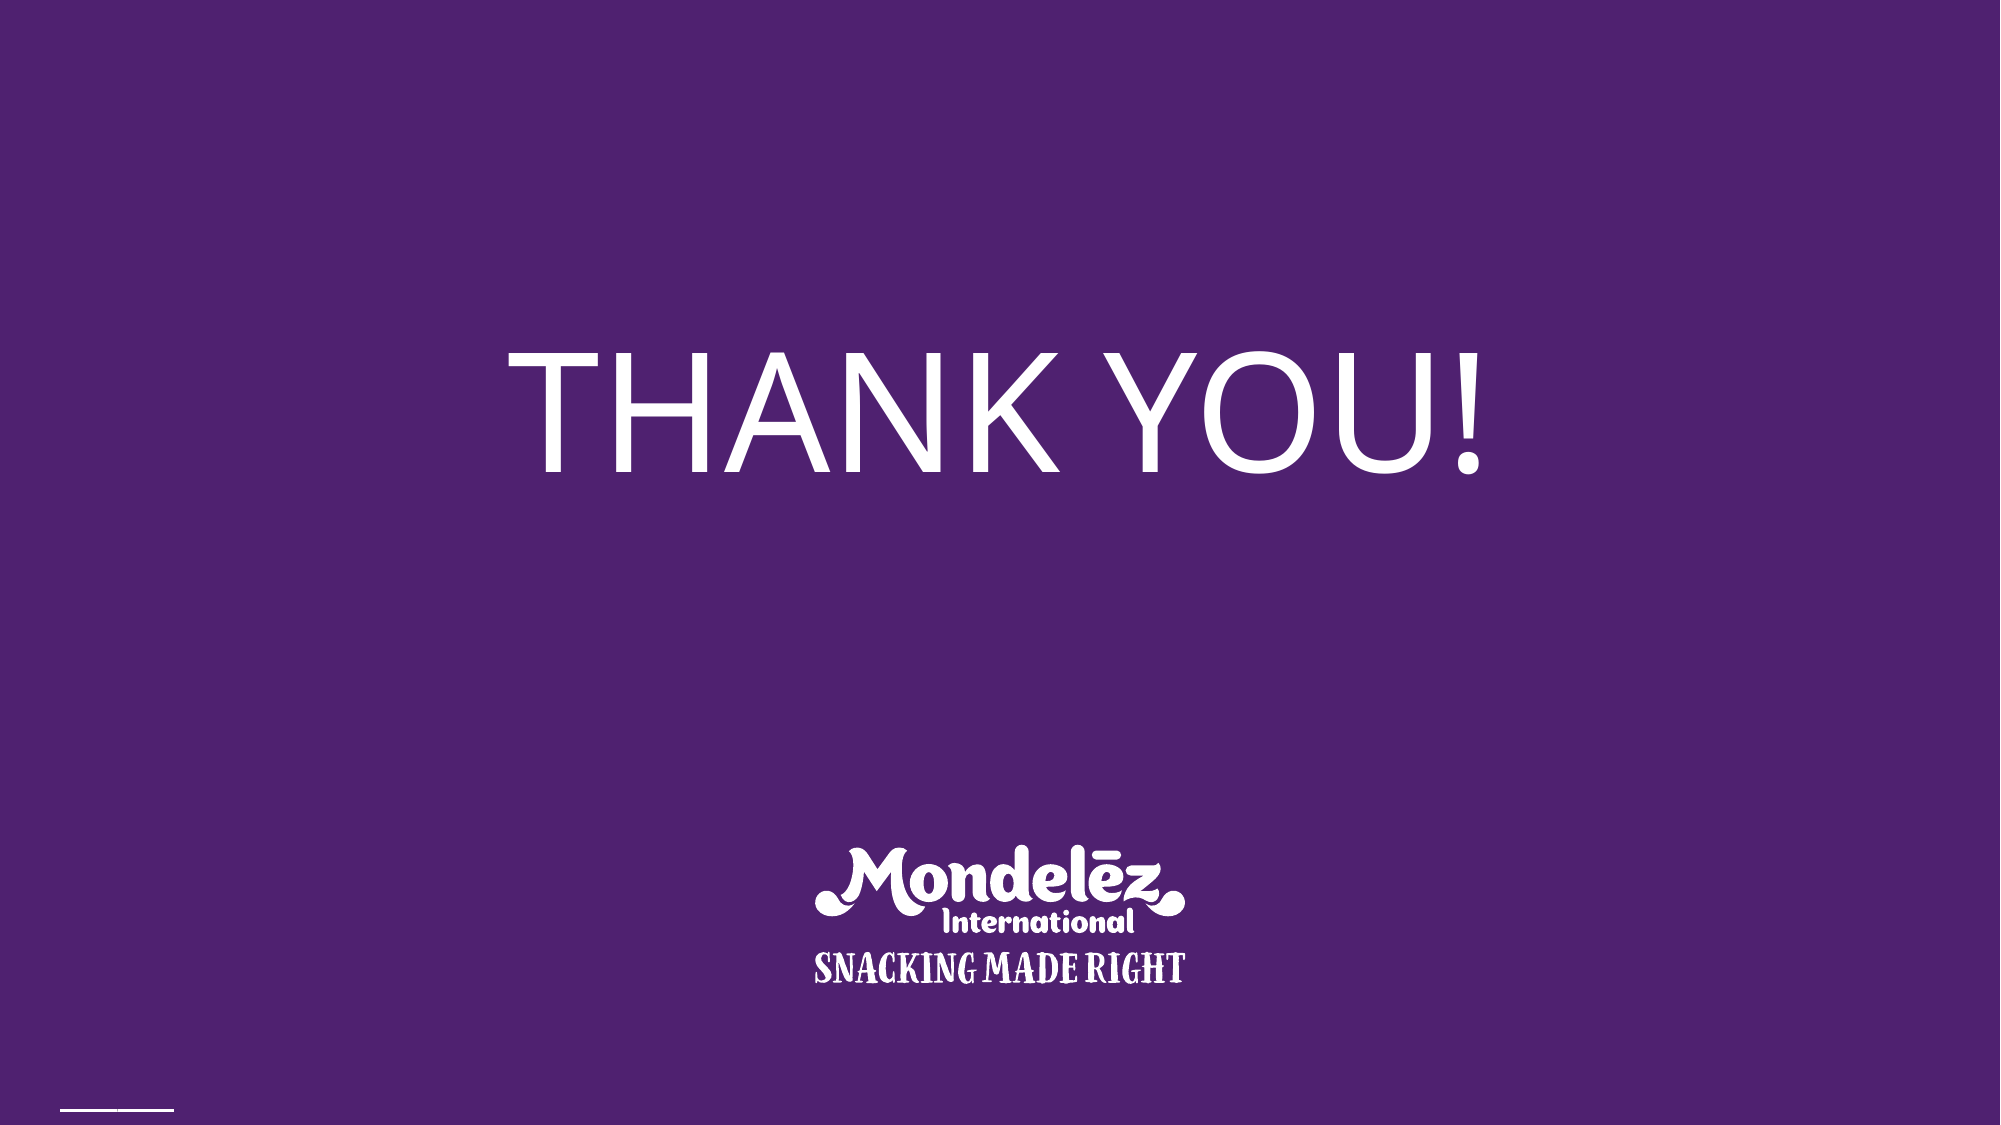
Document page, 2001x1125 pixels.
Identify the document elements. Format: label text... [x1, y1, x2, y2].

title Thank you! [399, 149, 1600, 507]
